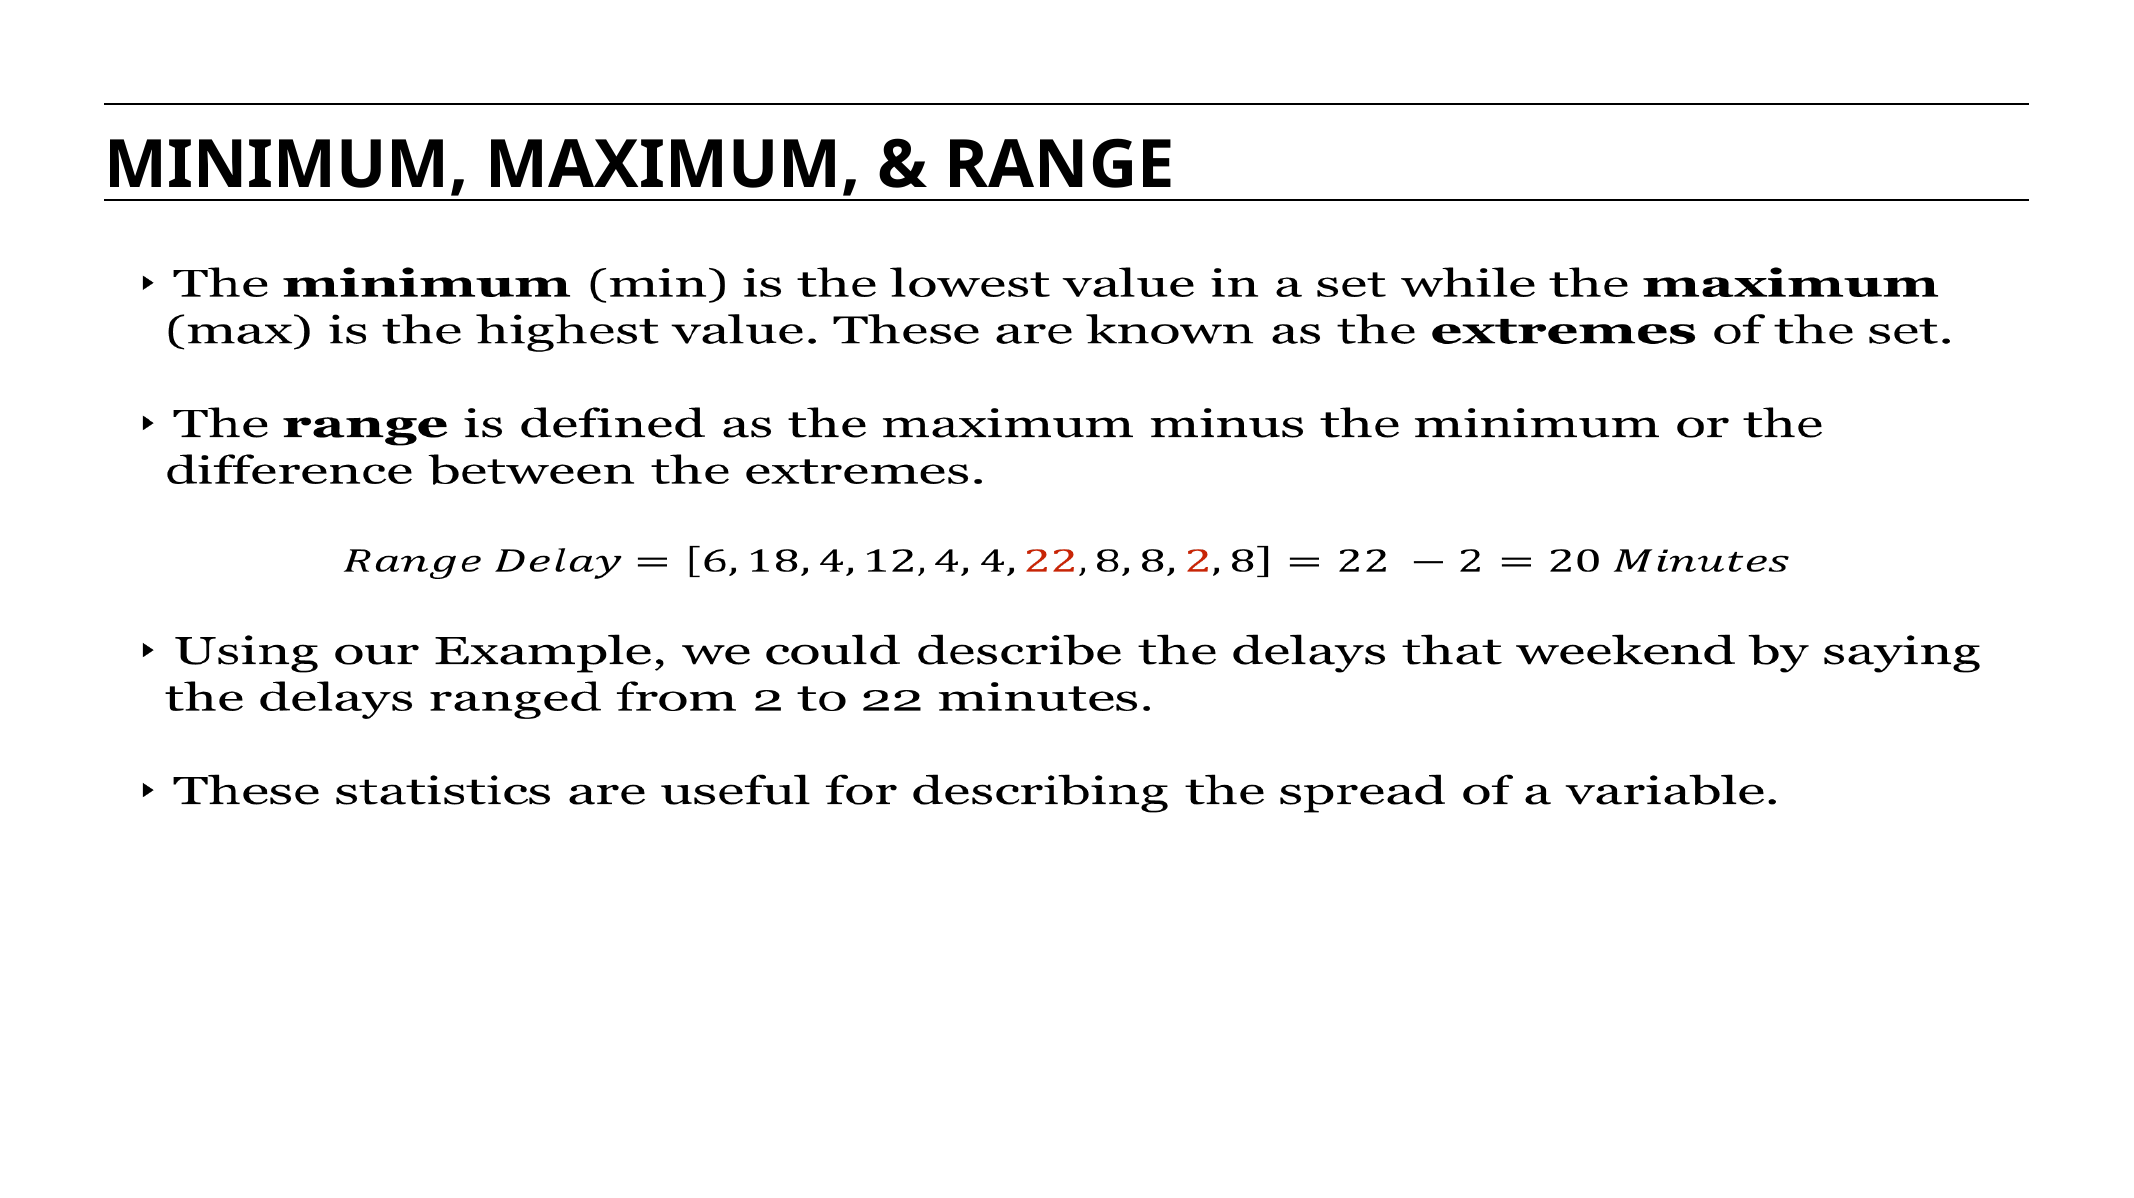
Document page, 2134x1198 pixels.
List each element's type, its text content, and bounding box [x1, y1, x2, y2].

list [104, 212, 2030, 837]
text_box MINIMUM, MAXIMUM, & RANGE [104, 120, 2030, 192]
